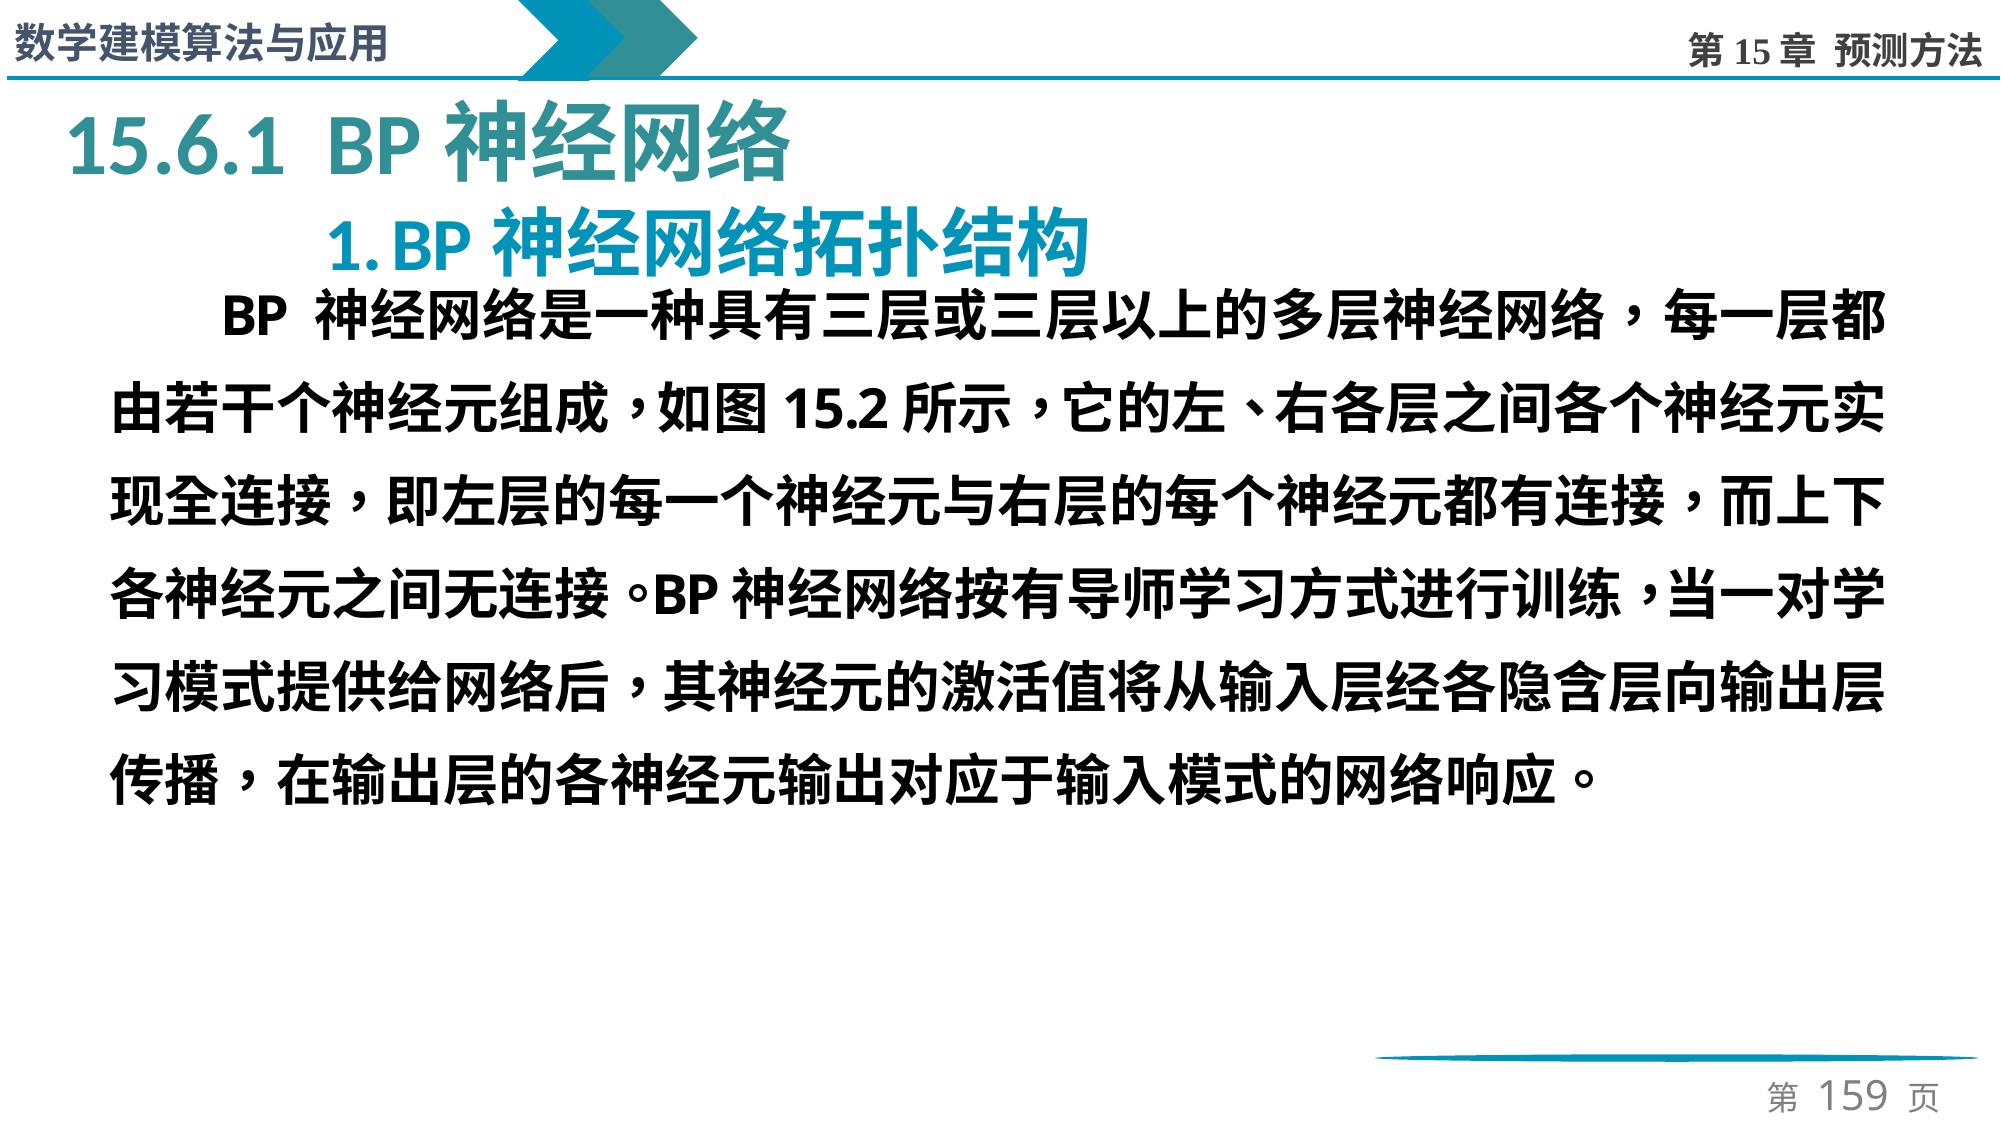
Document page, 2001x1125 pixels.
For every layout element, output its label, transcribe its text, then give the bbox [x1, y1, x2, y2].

text_box 1. BP神经网络拓扑结构 [309, 187, 1346, 272]
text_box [109, 272, 1891, 1019]
text_box 15.6.1 BP神经网络 [48, 79, 1319, 199]
